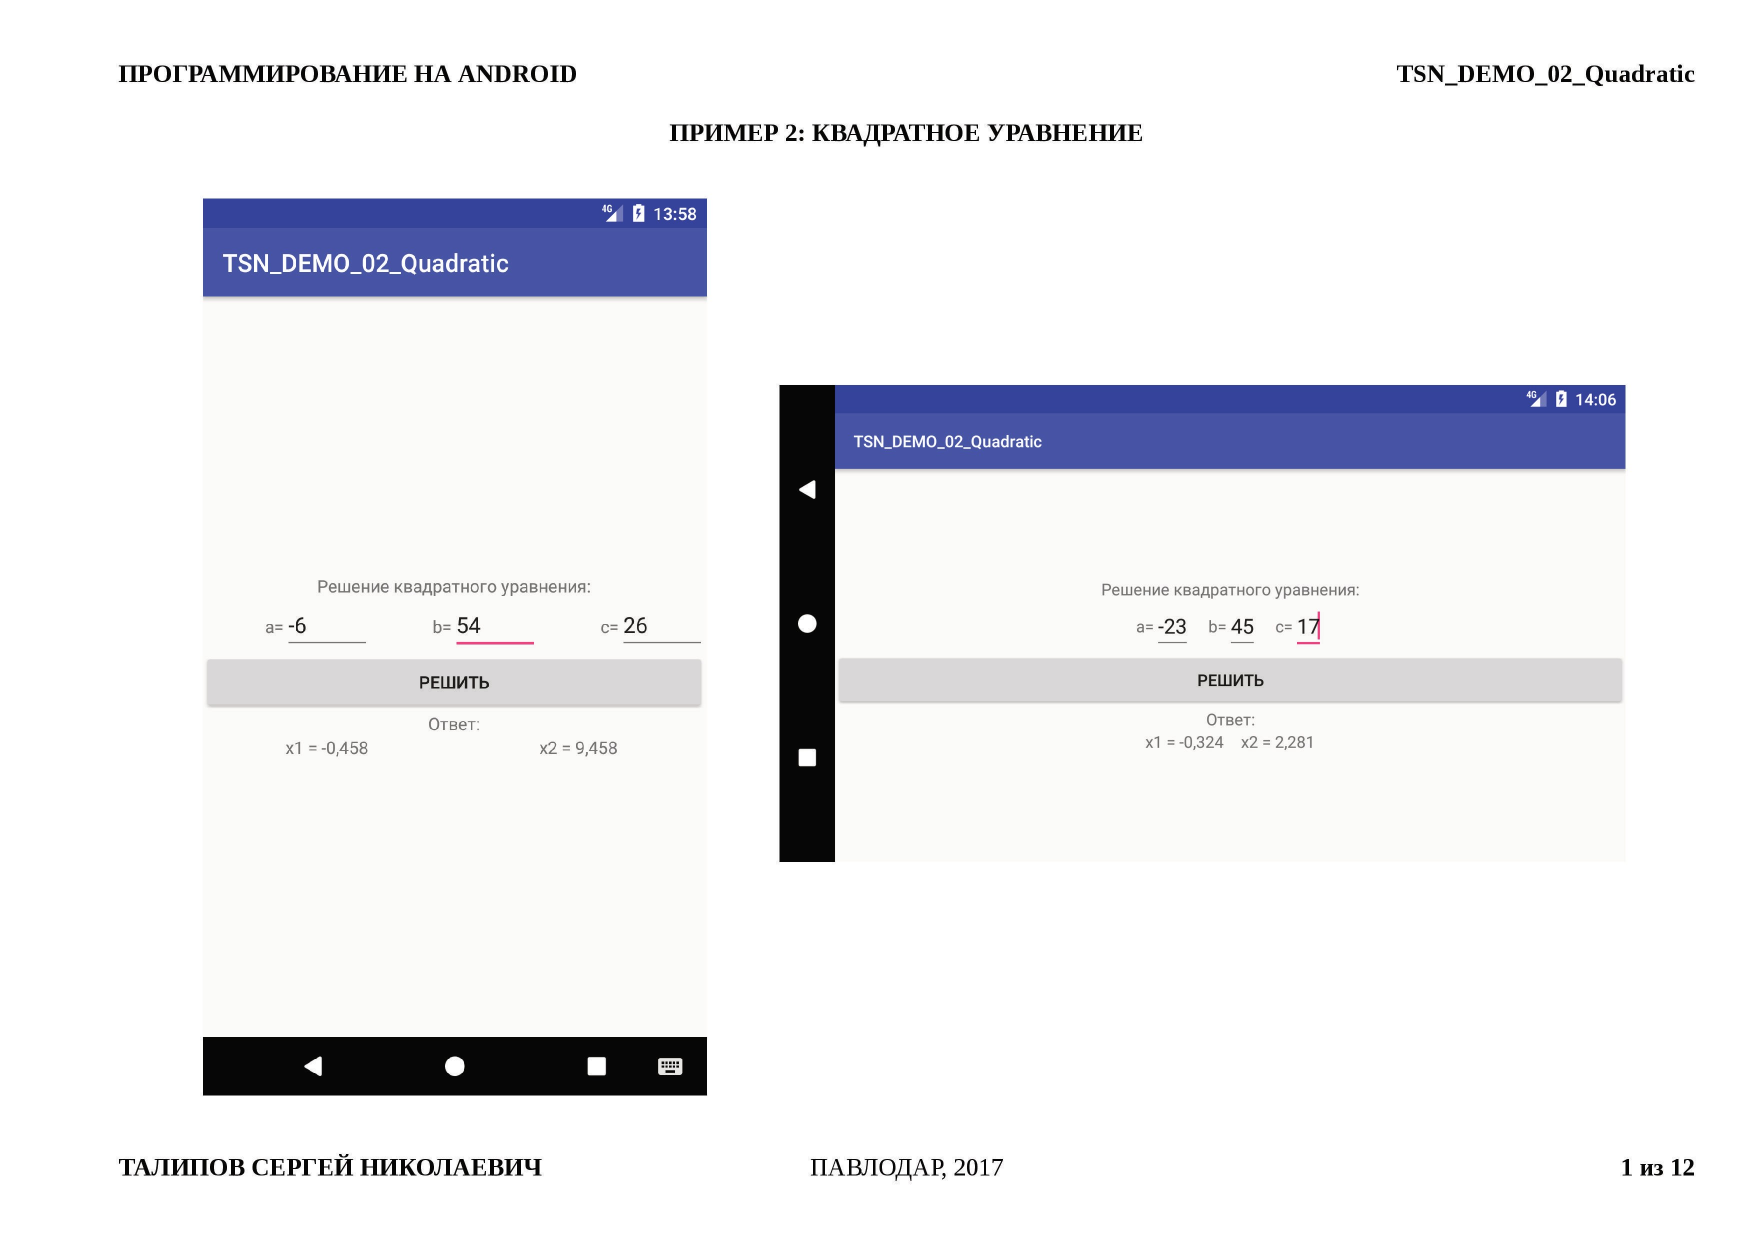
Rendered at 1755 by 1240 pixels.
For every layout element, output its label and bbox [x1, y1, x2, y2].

text_box [0, 0, 1754, 1240]
